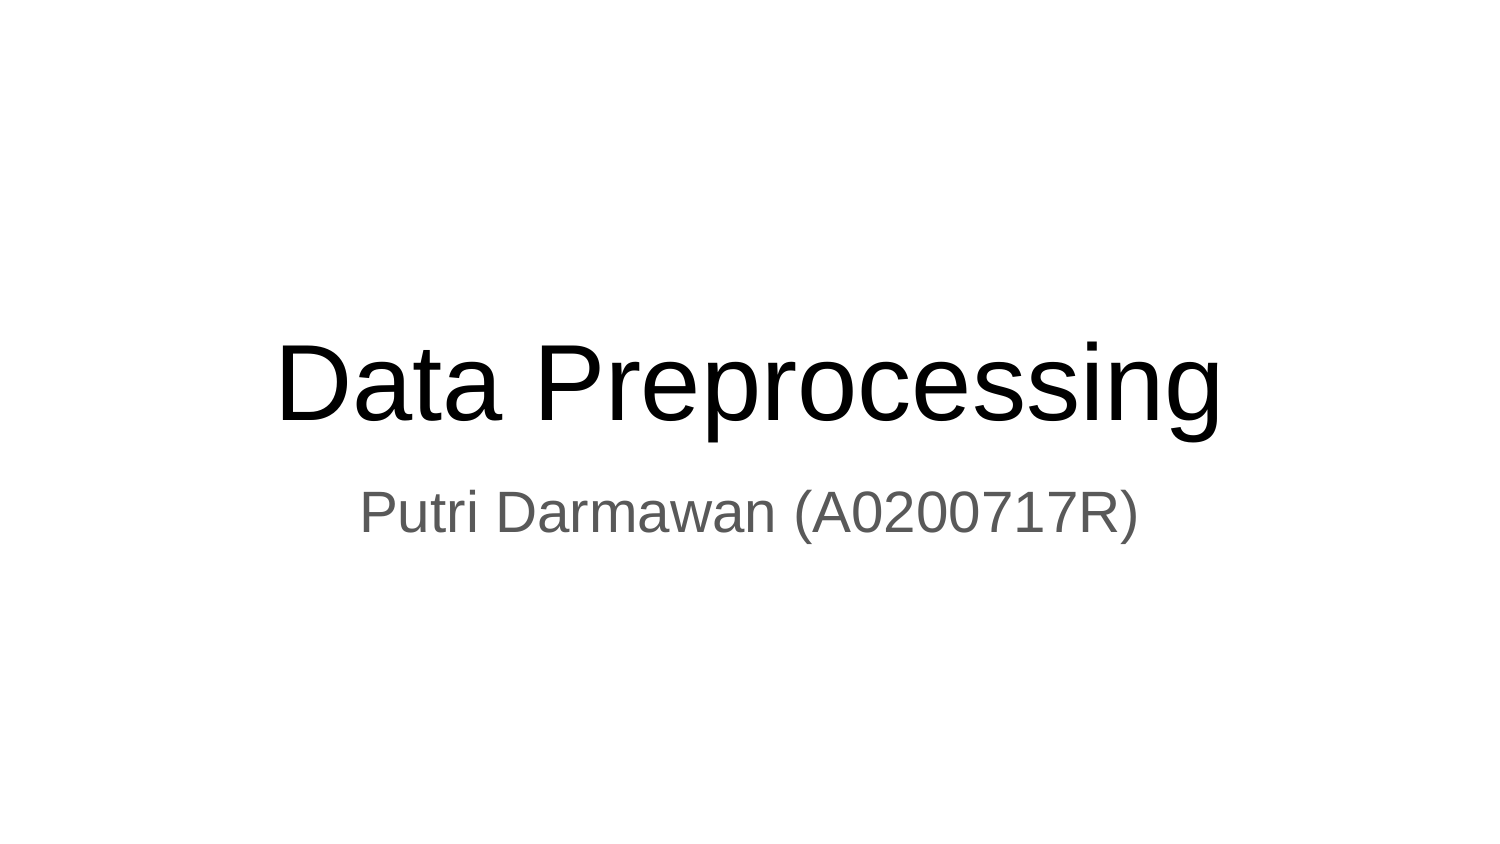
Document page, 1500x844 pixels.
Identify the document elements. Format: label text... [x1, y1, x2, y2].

title Data Preprocessing [51, 122, 1449, 459]
subtitle Putri Darmawan (A0200717R) [51, 464, 1449, 595]
